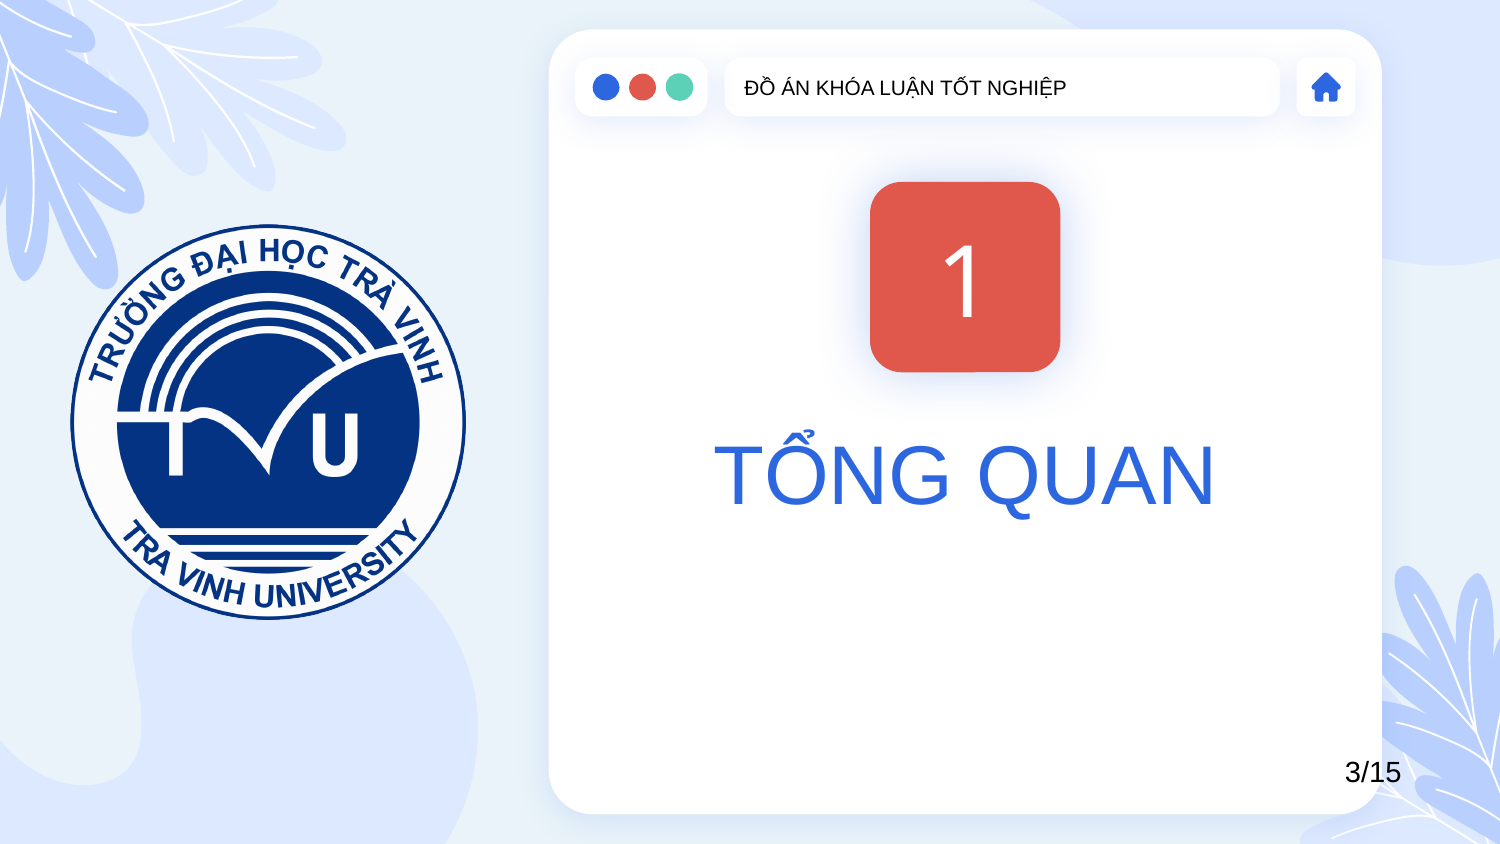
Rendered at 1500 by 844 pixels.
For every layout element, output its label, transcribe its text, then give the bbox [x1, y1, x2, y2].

text_box [1311, 72, 1341, 102]
title 1 [870, 208, 1061, 347]
title TỔNG QUAN [600, 406, 1330, 545]
text_box [870, 181, 1060, 208]
text_box [1296, 57, 1356, 117]
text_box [574, 57, 708, 117]
picture [70, 224, 466, 620]
text_box 3/15 [1330, 746, 1417, 796]
text_box ĐỒ ÁN KHÓA LUẬN TỐT NGHIỆP [724, 57, 1281, 117]
text_box [870, 347, 1060, 373]
